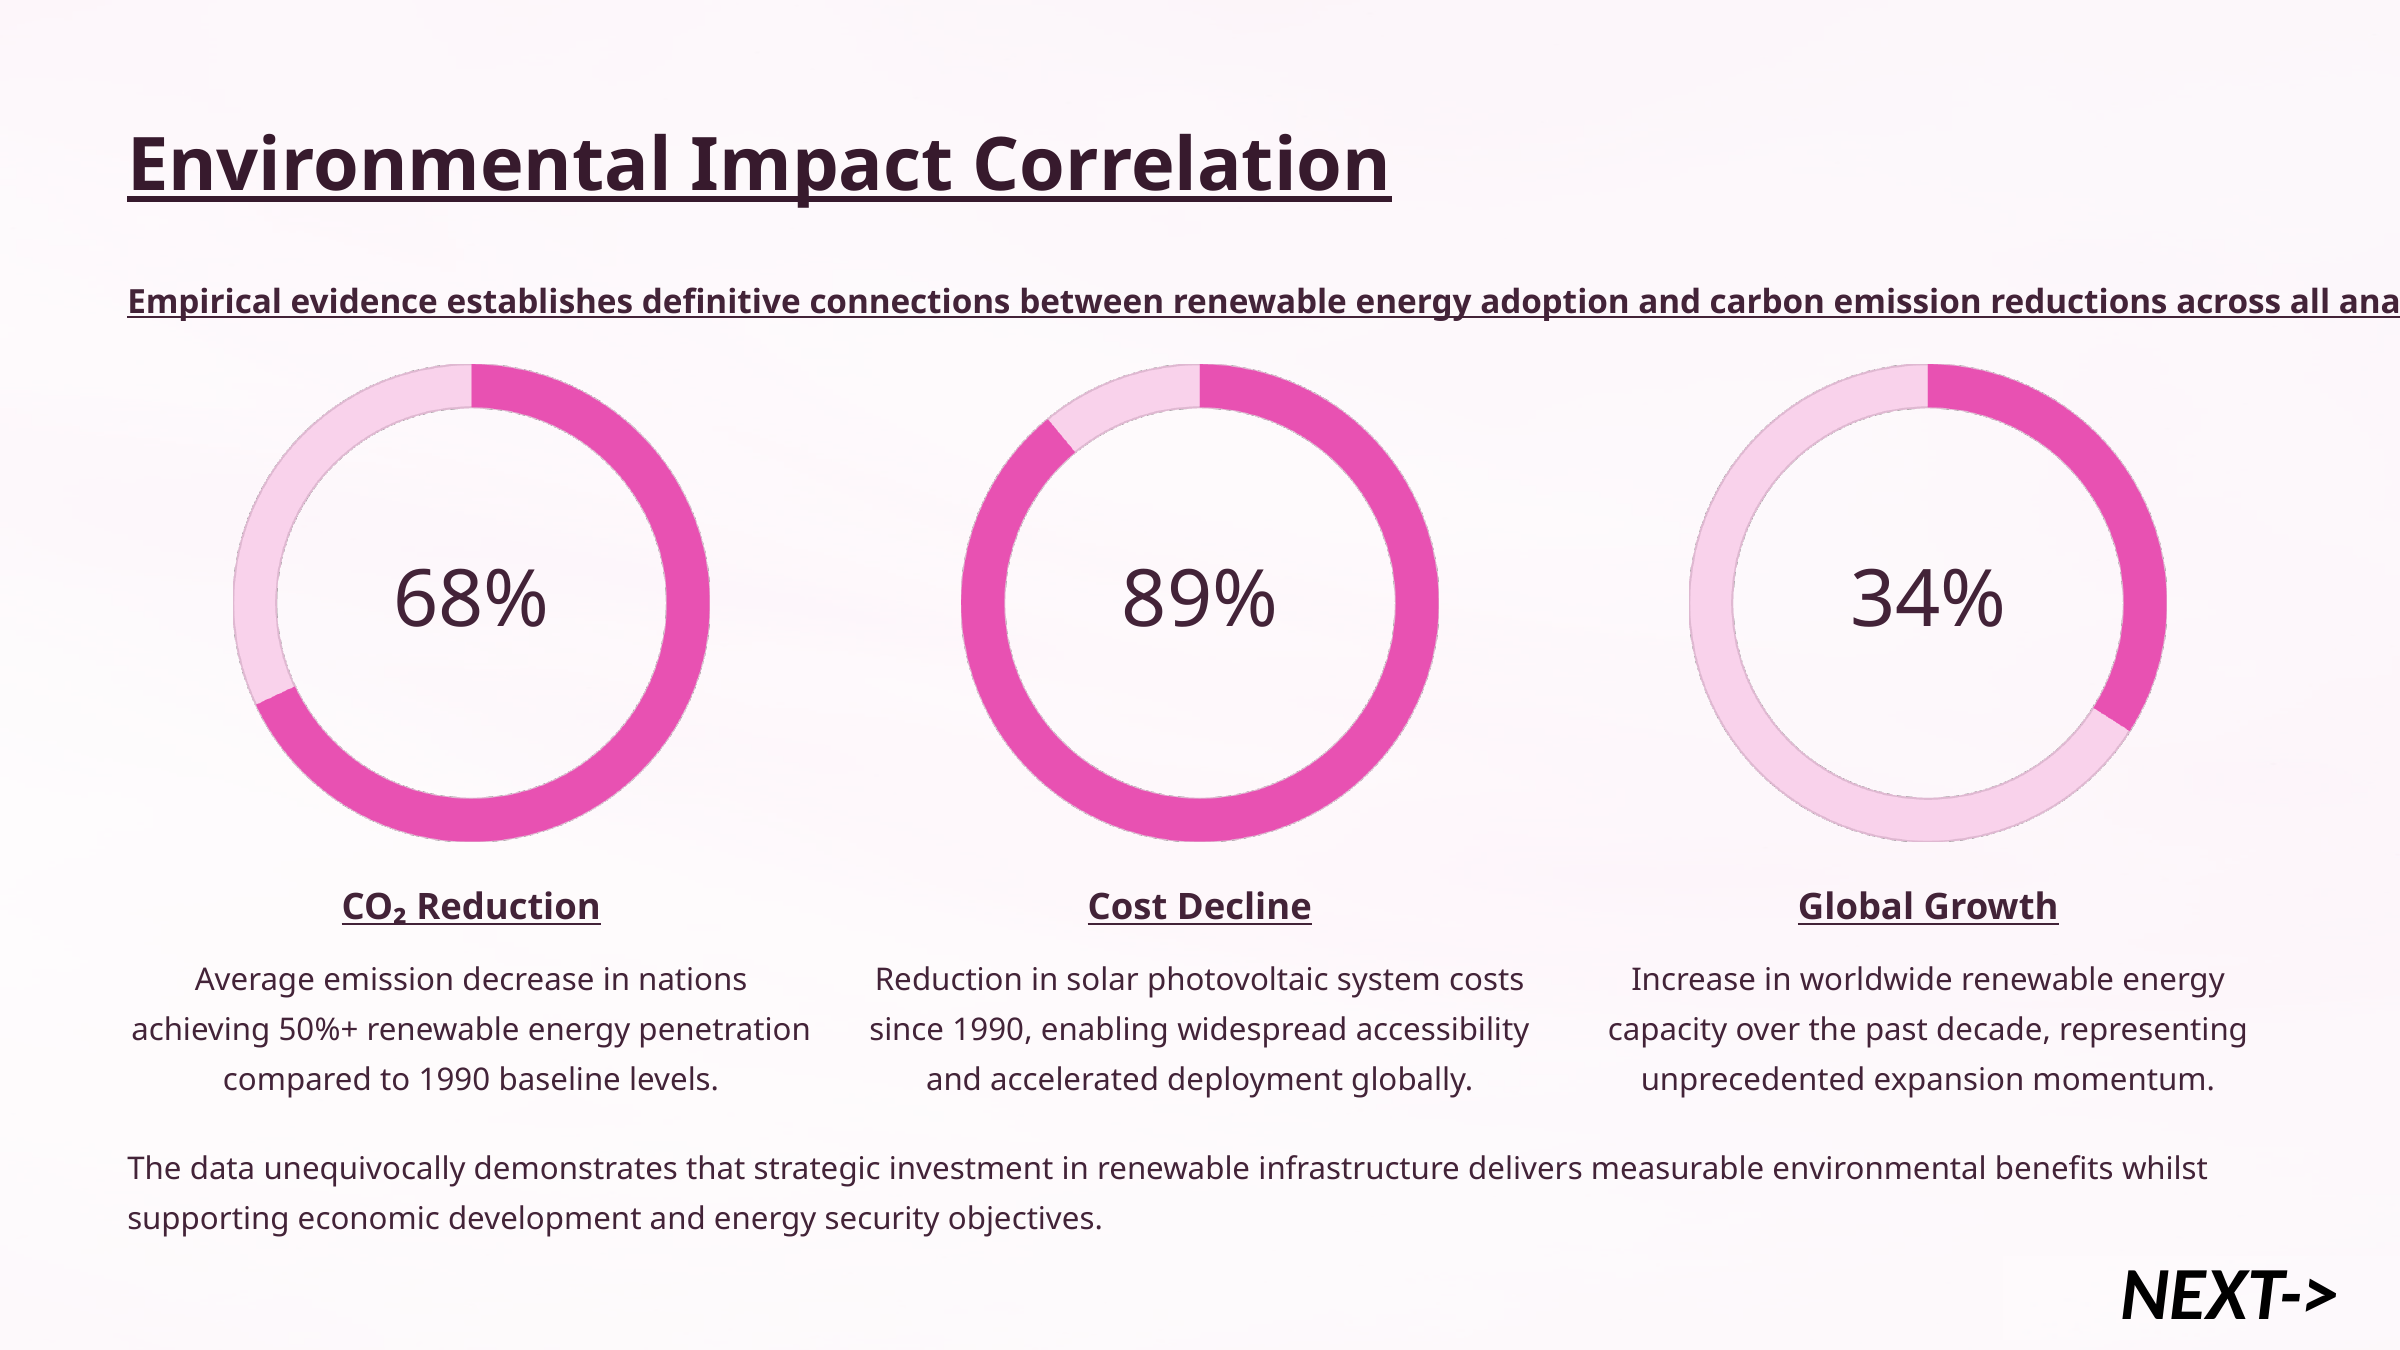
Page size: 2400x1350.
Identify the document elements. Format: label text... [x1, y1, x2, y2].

picture [1689, 364, 2167, 842]
text_box Environmental Impact Correlation [127, 112, 1420, 207]
text_box CO₂ Reduction [284, 881, 659, 928]
text_box The data unequivocally demonstrates that strategic investment in renewable infrastructure delivers measurable environmental benefits whilst supporting economic development and energy security objectives. [127, 1135, 2273, 1237]
text_box Cost Decline [1012, 881, 1387, 928]
text_box Average emission decrease in nations achieving 50%+ renewable energy penetration compared to 1990 baseline levels. [127, 947, 816, 1100]
text_box Global Growth [1741, 881, 2116, 928]
picture [2003, 1256, 2400, 1340]
text_box NEXT-> [1986, 1237, 2368, 1342]
picture [961, 364, 1439, 842]
picture [232, 364, 710, 842]
text_box Reduction in solar photovoltaic system costs since 1990, enabling widespread accessibility and accelerated deployment globally. [855, 947, 1545, 1100]
text_box Empirical evidence establishes definitive connections between renewable energy adoption and carbon emission reductions across all analysed regions. [127, 270, 2273, 321]
text_box Increase in worldwide renewable energy capacity over the past decade, representing unprecedented expansion momentum. [1584, 947, 2273, 1100]
